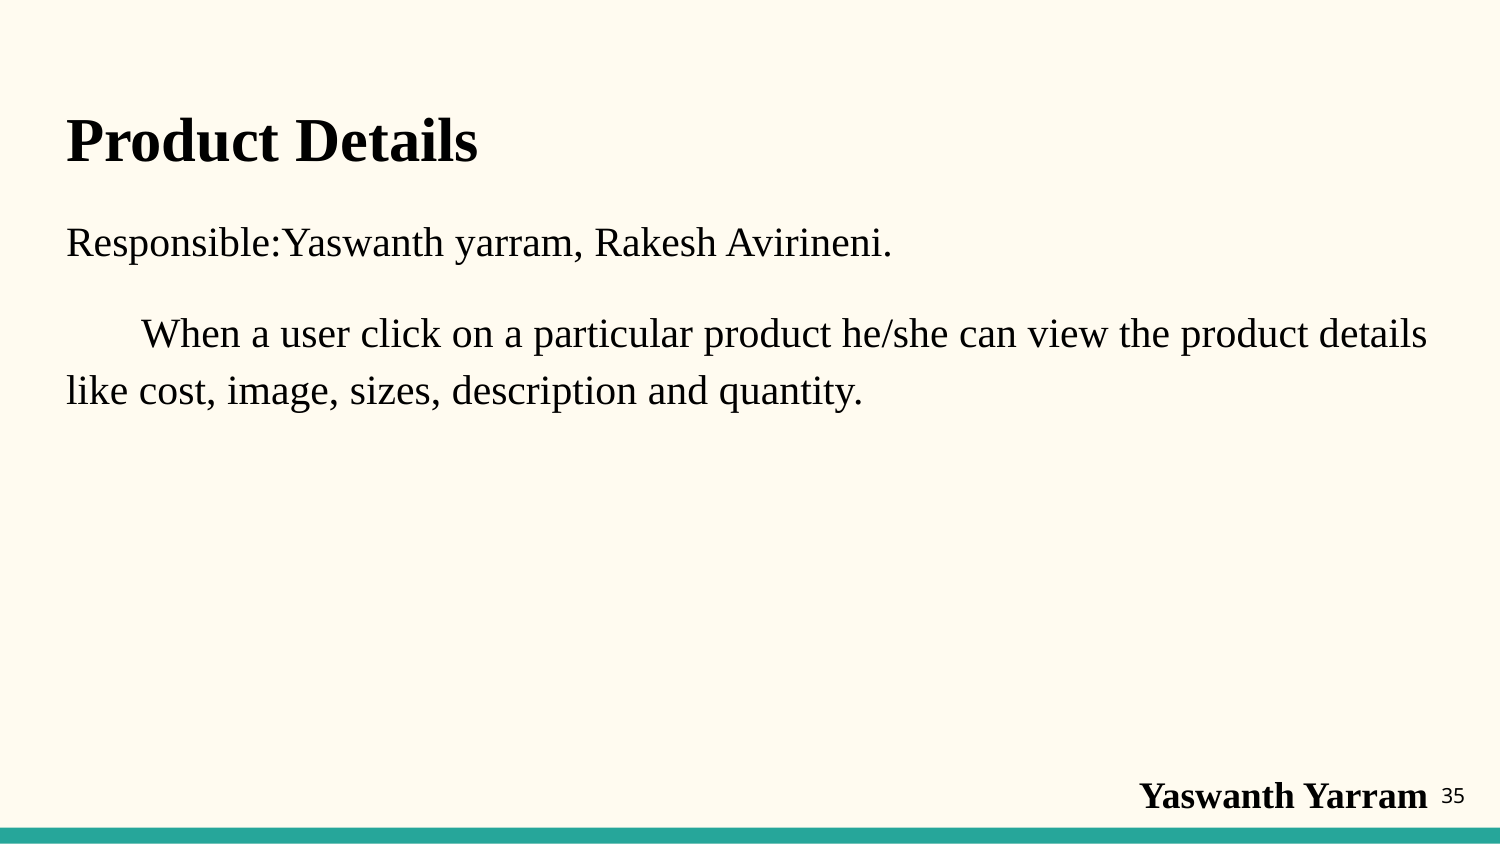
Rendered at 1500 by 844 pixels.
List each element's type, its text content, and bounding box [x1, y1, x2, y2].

list Responsible:Yaswanth yarram, Rakesh Avirineni. When a user click on a particular product he/she can view the product details like cost, image, sizes, description and quantity. [51, 192, 1449, 750]
list Yaswanth Yarram [1123, 749, 1449, 801]
slide_number ‹#› [1389, 764, 1480, 830]
title Product Details [51, 72, 1449, 174]
